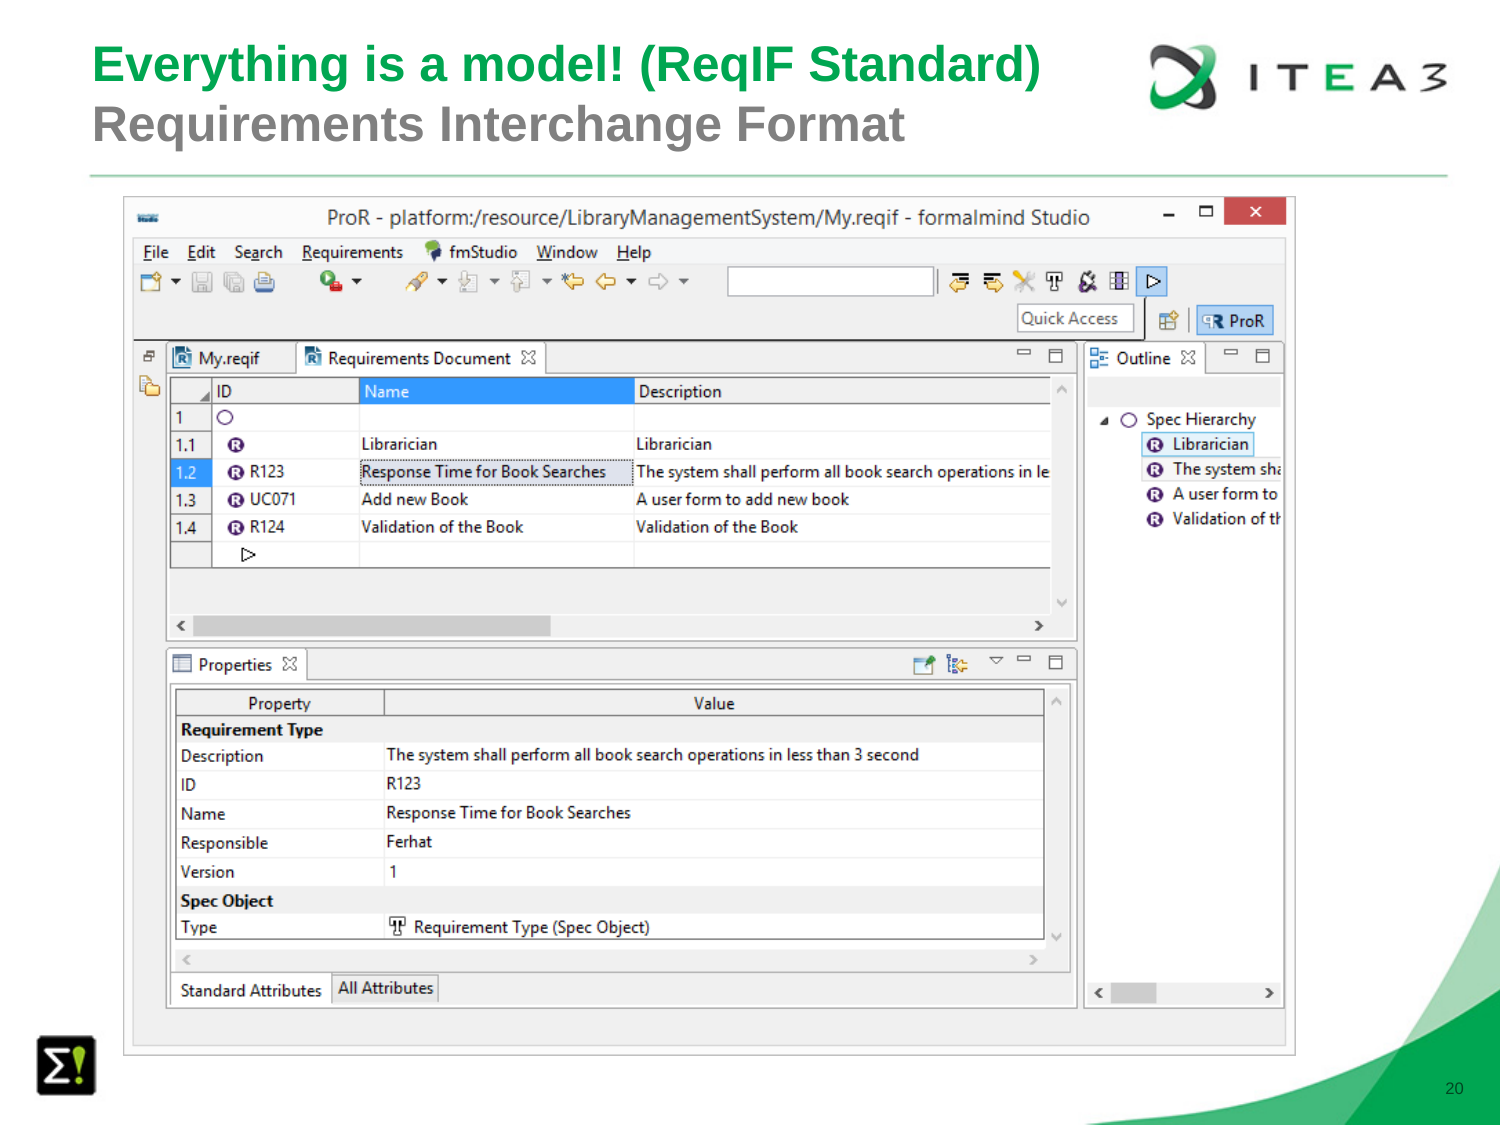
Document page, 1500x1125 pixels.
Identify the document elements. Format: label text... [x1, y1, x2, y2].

title Everything is a model! (ReqIF Standard) Requirements Interchange Format [76, 23, 1140, 160]
picture [0, 0, 1500, 1125]
